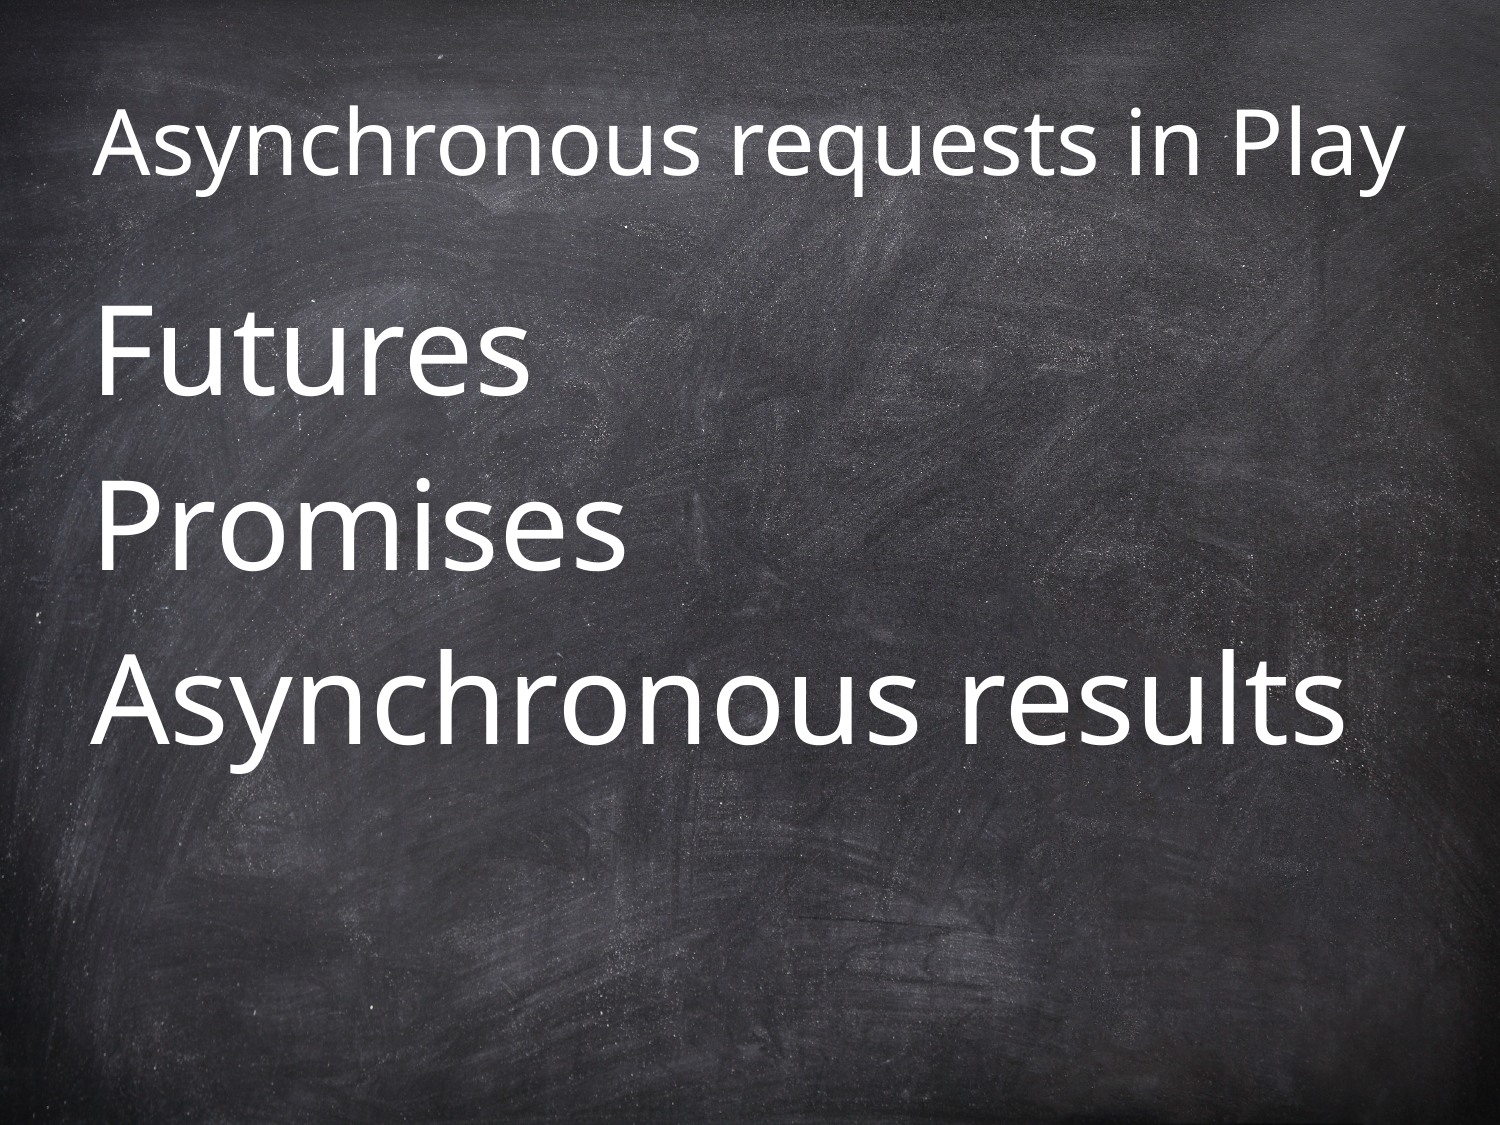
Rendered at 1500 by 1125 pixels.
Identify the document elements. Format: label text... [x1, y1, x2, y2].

title Asynchronous requests in Play [75, 45, 1425, 233]
list Futures Promises Asynchronous results [75, 262, 1425, 1005]
picture [0, 0, 1500, 1125]
